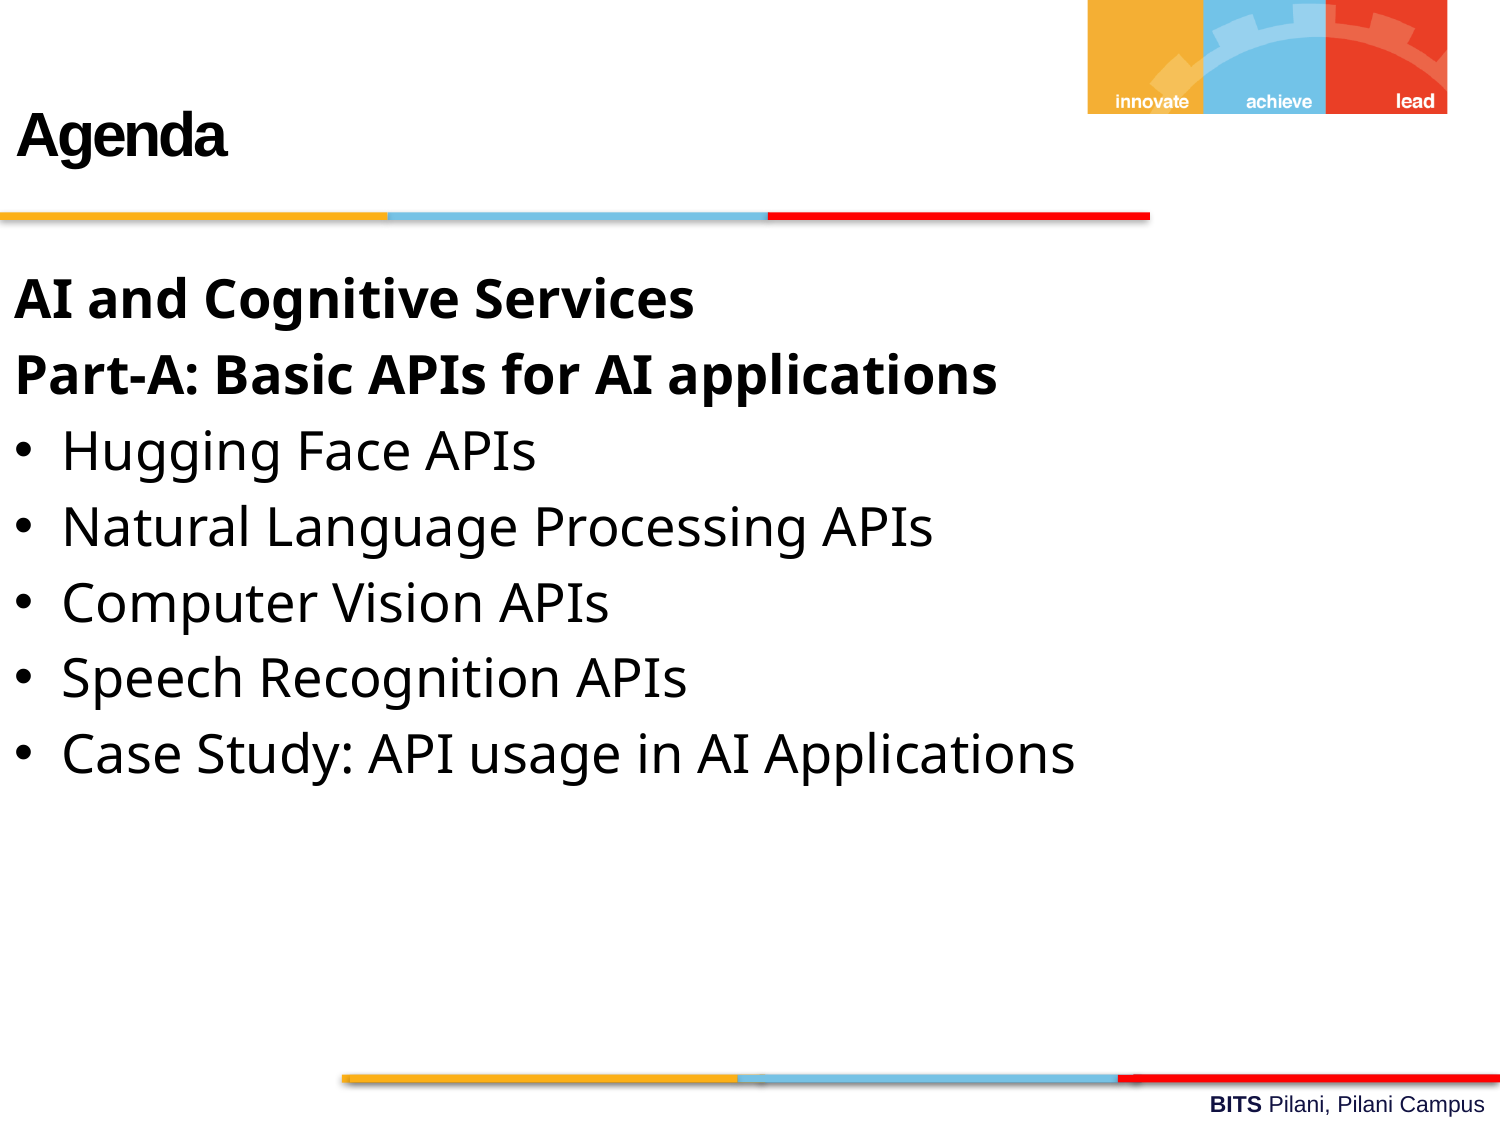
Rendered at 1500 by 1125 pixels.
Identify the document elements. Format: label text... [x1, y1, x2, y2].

text_box AI and Cognitive Services Part-A: Basic APIs for AI applications Hugging Face APIs Natural Language Processing APIs Computer Vision APIs Speech Recognition APIs Case Study: API usage in AI Applications [0, 224, 1438, 792]
picture [1087, 0, 1448, 114]
list Agenda [0, 37, 1100, 224]
